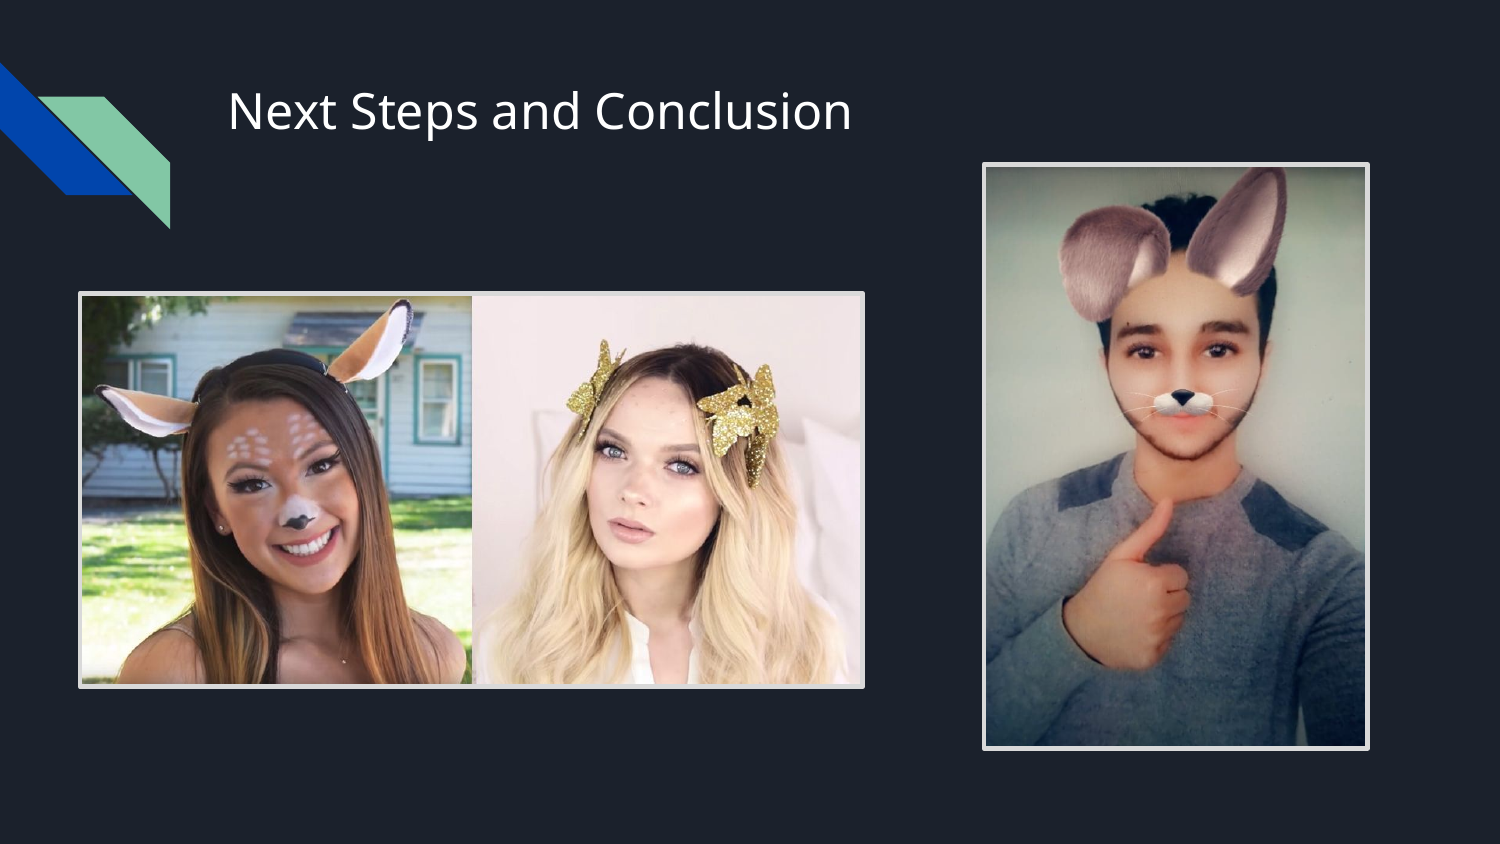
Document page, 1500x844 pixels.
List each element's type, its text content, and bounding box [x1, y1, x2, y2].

title Next Steps and Conclusion [212, 64, 1368, 215]
picture [82, 295, 861, 685]
picture [985, 166, 1366, 747]
